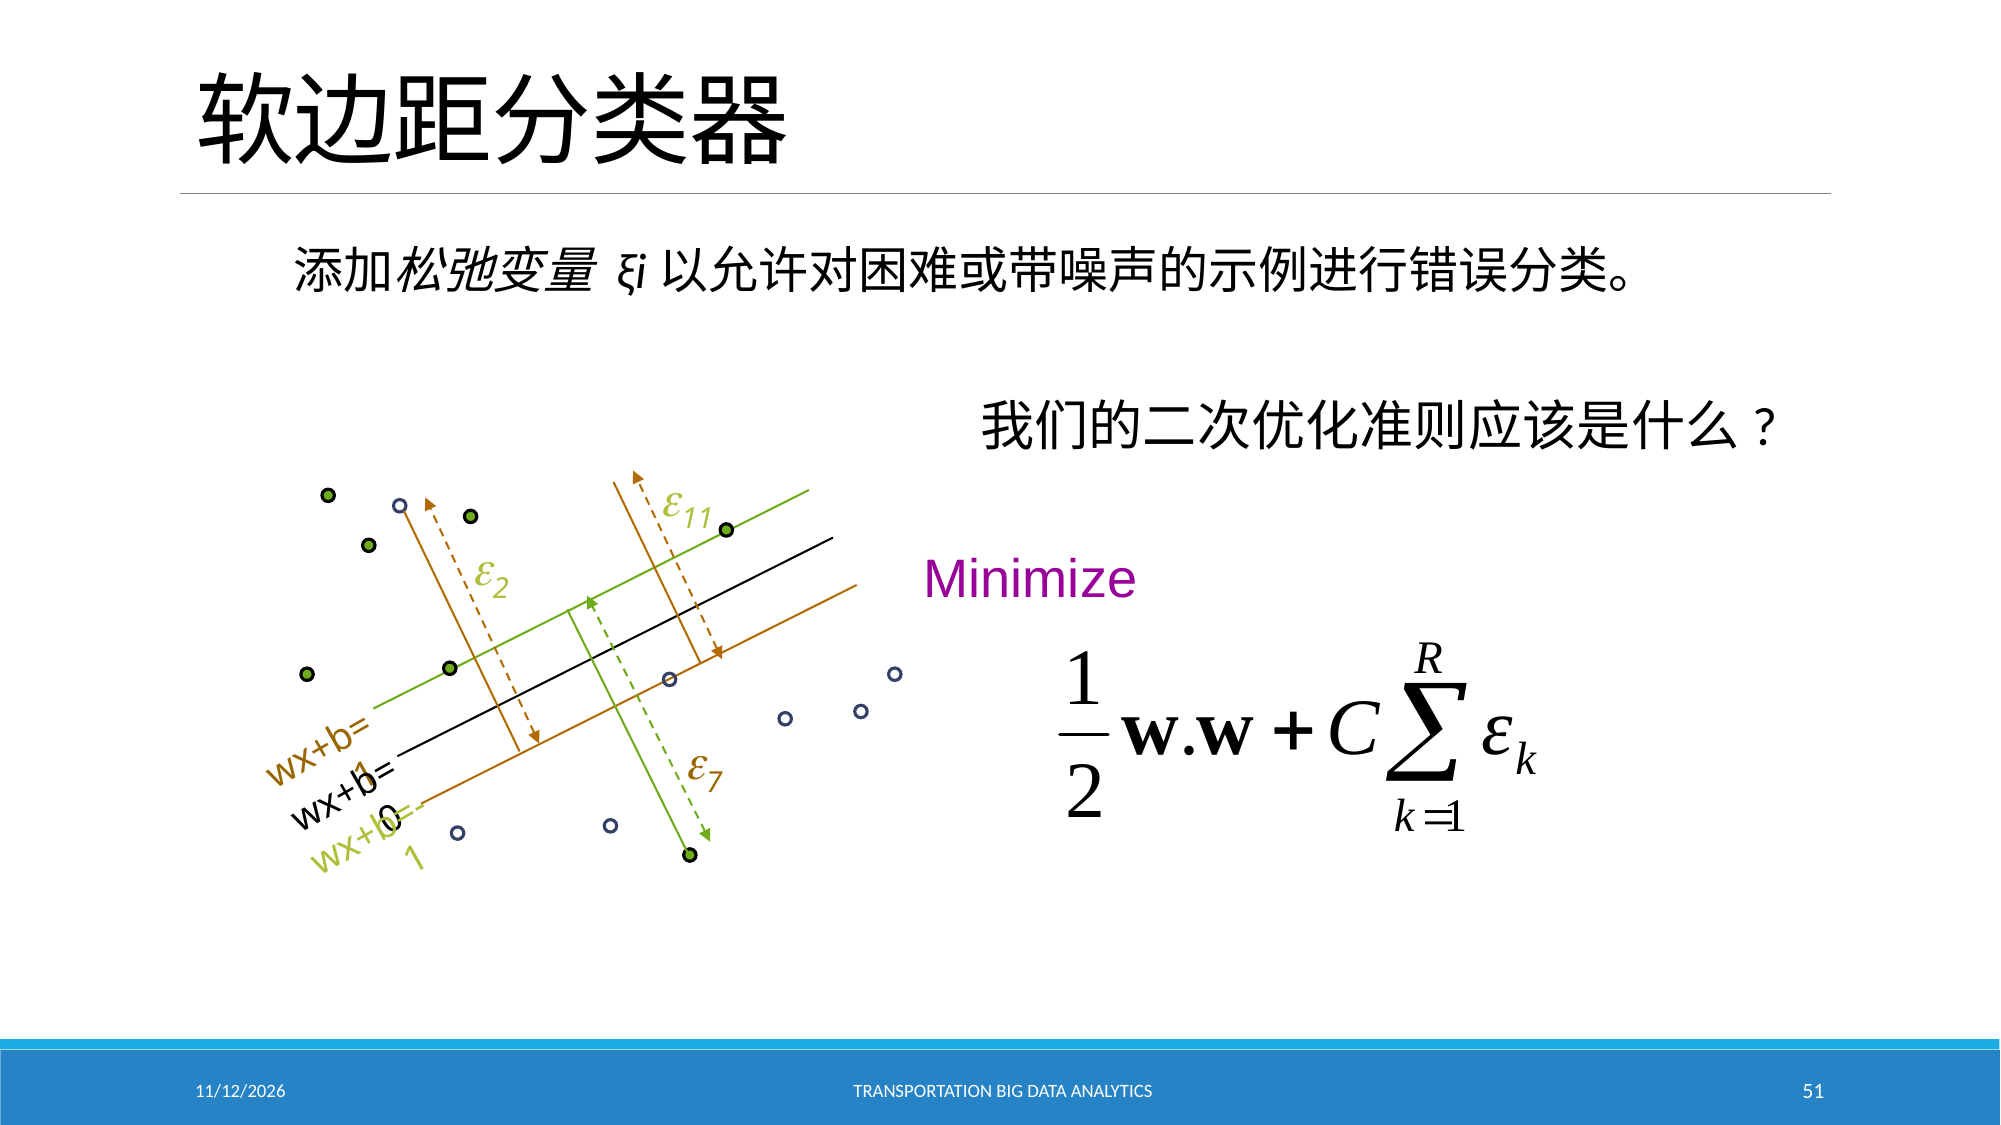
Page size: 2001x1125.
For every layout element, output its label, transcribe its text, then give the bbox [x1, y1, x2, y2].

text_box 添加松弛变量 ξi以允许对困难或带噪声的示例进行错误分类。 [257, 231, 1695, 306]
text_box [233, 458, 902, 862]
slide_number 51 [1624, 1059, 1840, 1120]
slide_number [180, 1059, 586, 1120]
text_box 我们的二次优化准则应该是什么? Minimize [908, 383, 1956, 685]
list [1045, 620, 1560, 849]
title 软边距分类器 [180, 20, 1830, 185]
footer Transportation Big Data Analytics [609, 1059, 1401, 1120]
